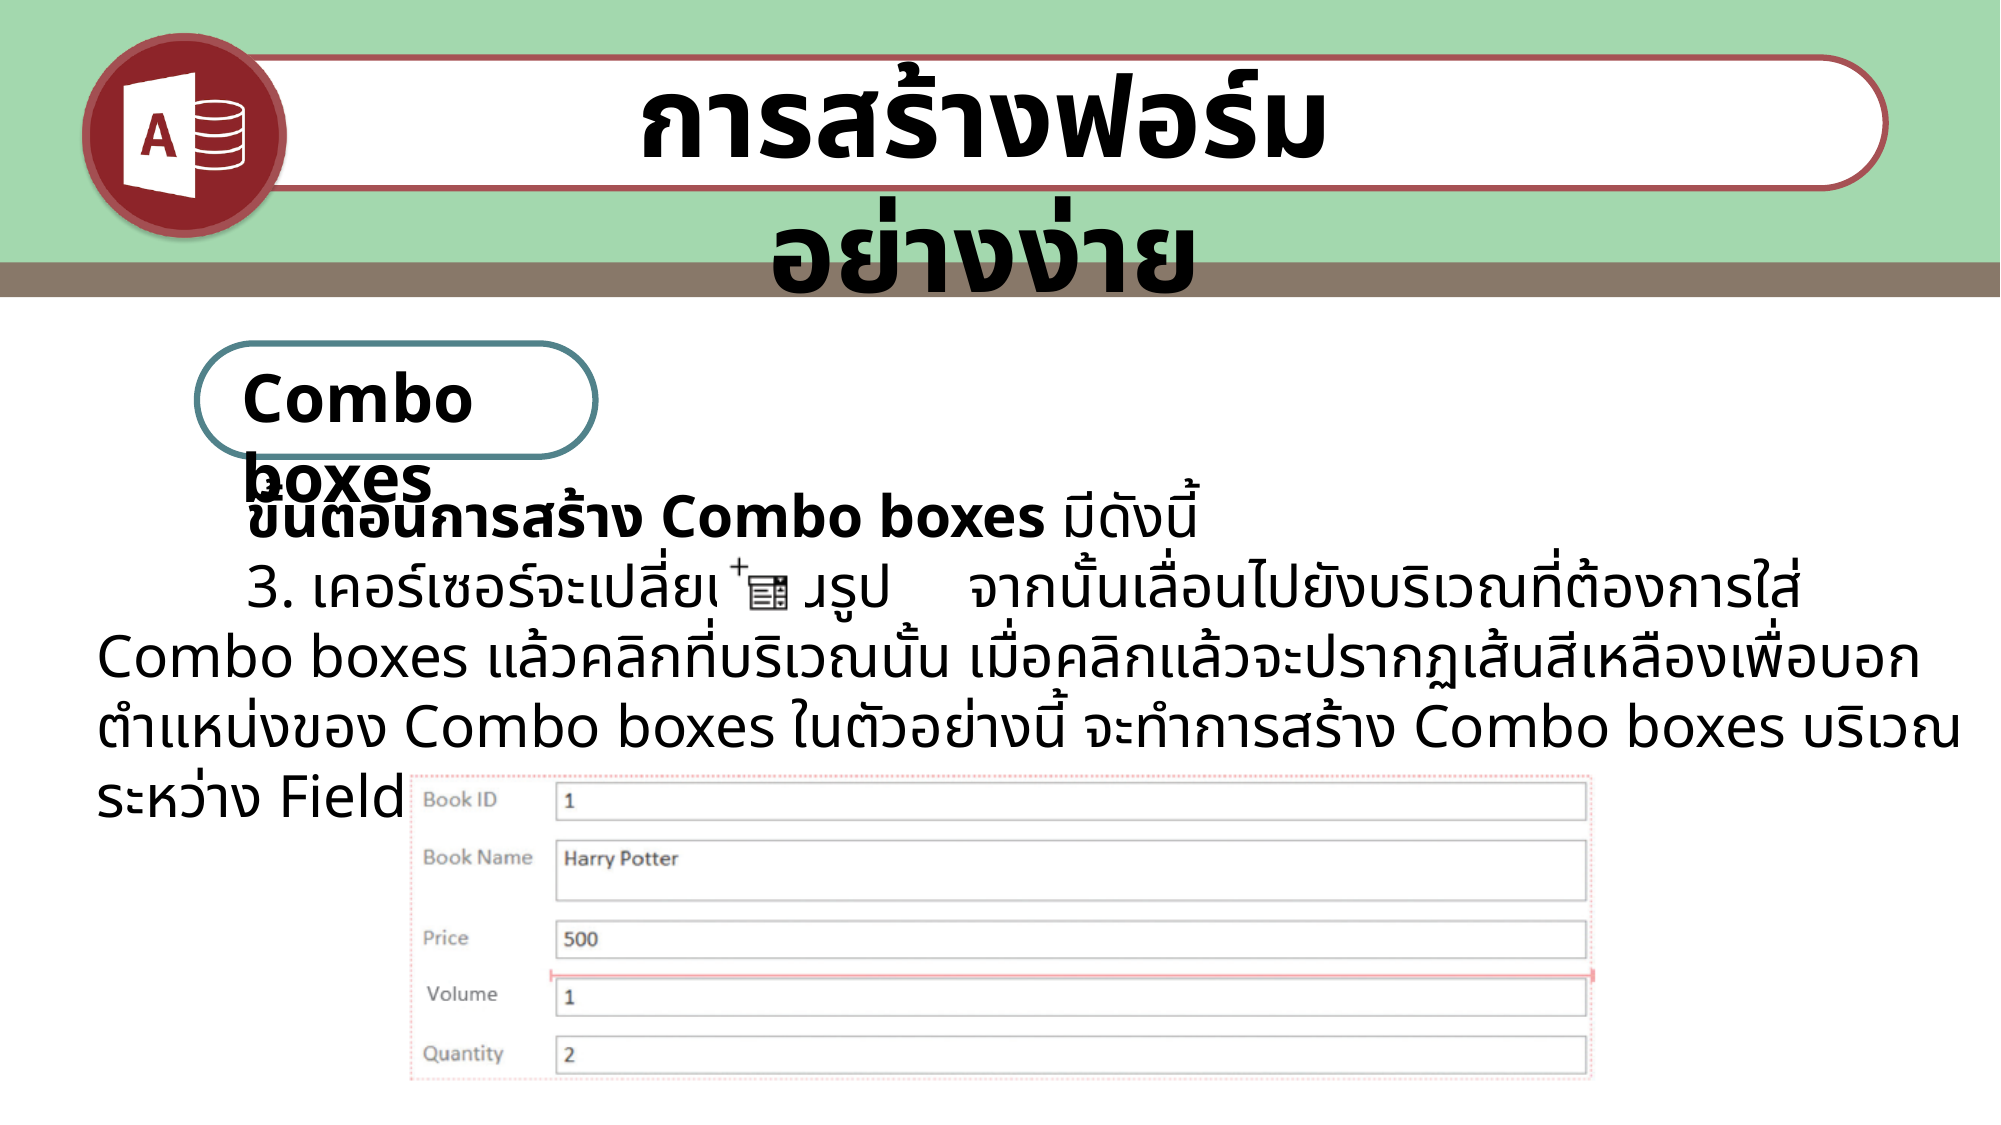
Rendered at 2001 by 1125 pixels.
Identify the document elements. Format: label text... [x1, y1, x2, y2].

text_box Combo boxes [226, 347, 571, 523]
text_box [0, 263, 2000, 298]
text_box ขั้นตอนการสร้าง Combo boxes มีดังนี้ 3. เคอร์เซอร์จะเปลี่ยนเป็นรูป จากนั้นเลื่อนไปยังบริเวณที่ต้องการใส่ Combo boxes แล้วคลิกที่บริเวณนั้น เมื่อคลิกแล้วจะปรากฏเส้นสีเหลืองเพื่อบอกตำแหน่งของ Combo boxes ในตัวอย่างนี้ จะทำการสร้าง Combo boxes บริเวณระหว่าง Field Price และ Volume [82, 472, 1983, 837]
picture [717, 544, 805, 622]
text_box [0, 0, 2000, 263]
text_box [571, 352, 597, 448]
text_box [67, 18, 1886, 252]
text_box [195, 349, 226, 451]
text_box [230, 342, 562, 347]
picture [408, 756, 1604, 1088]
